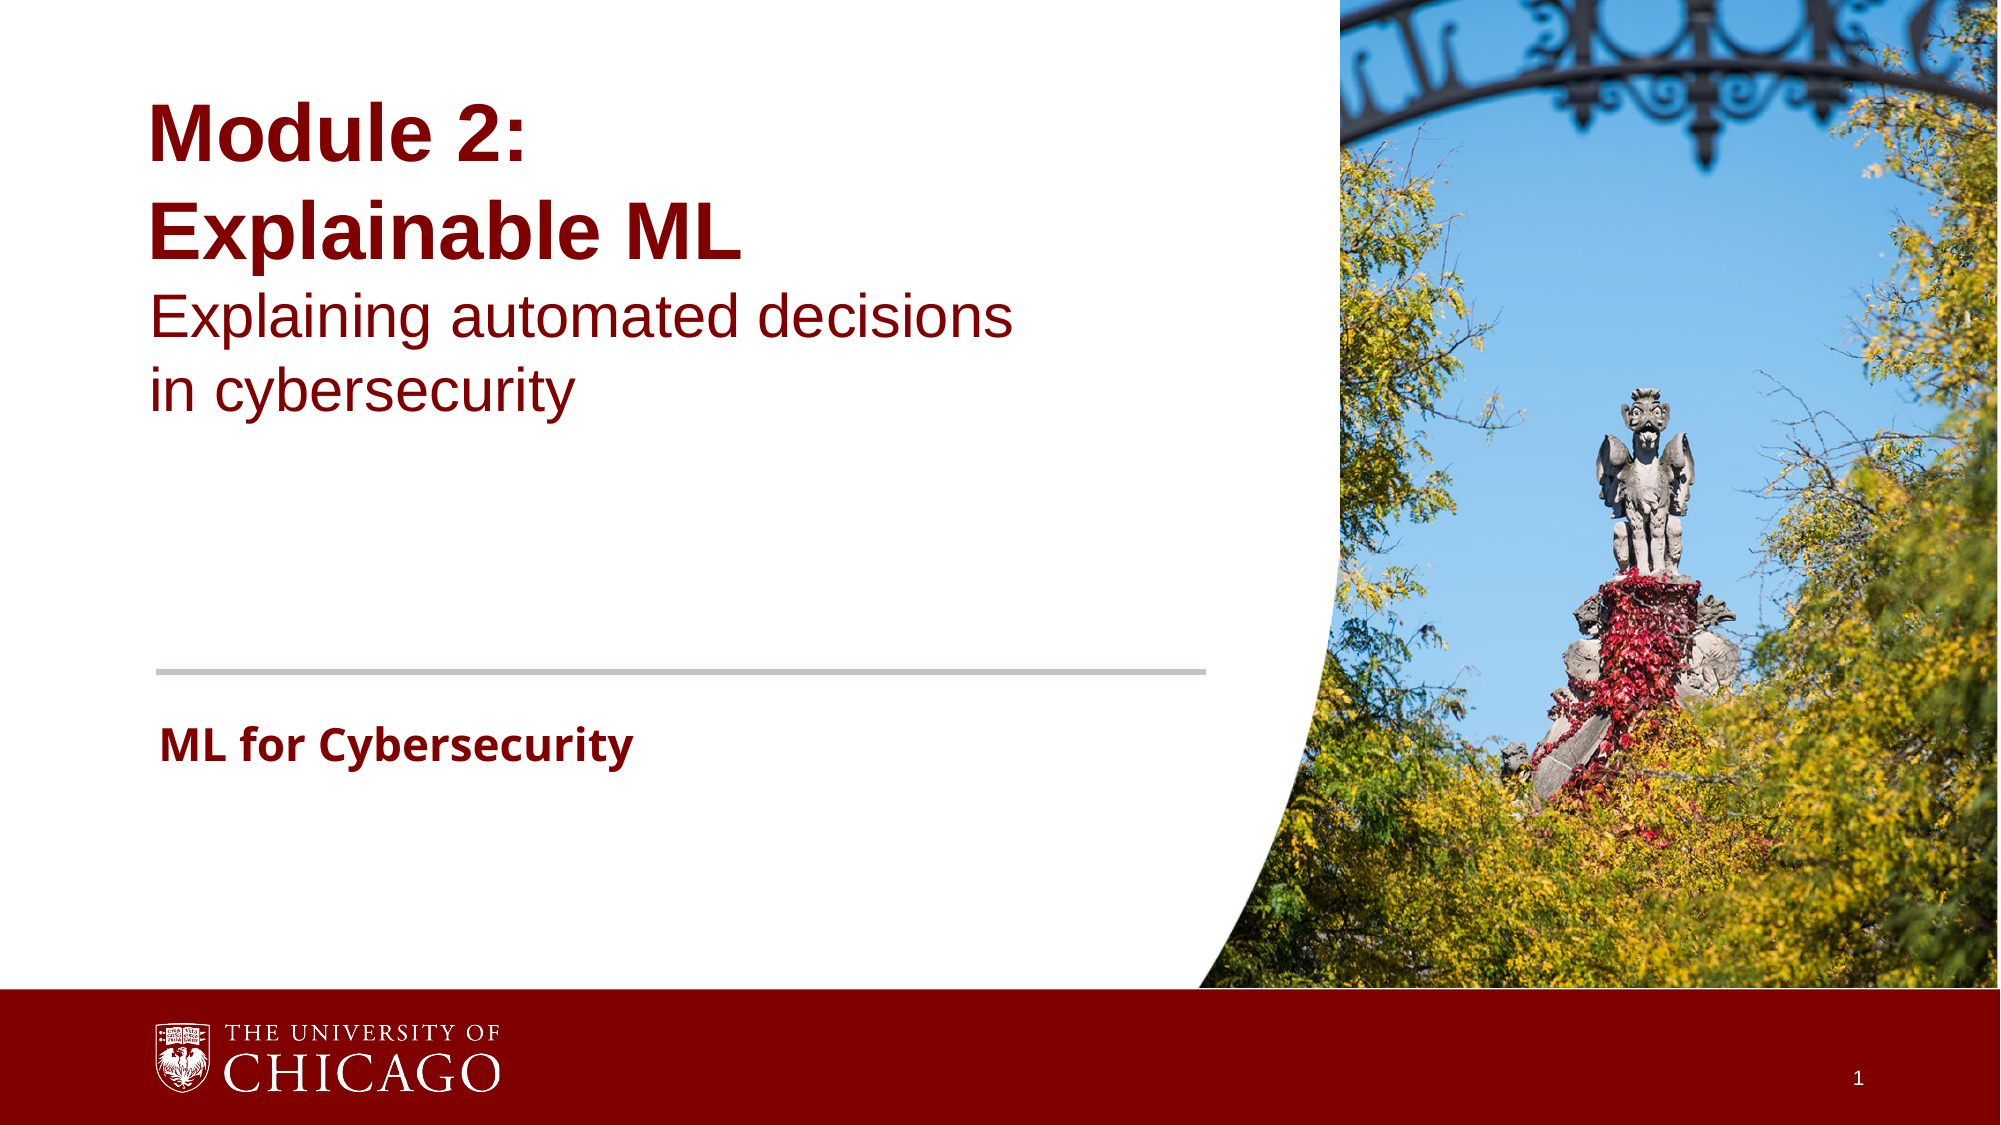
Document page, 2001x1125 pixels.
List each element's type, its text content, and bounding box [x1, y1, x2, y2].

text_box Module 2: Explainable ML Explaining automated decisions in cybersecurity [133, 69, 1251, 431]
picture [0, 0, 1998, 989]
slide_number 1 [1412, 1046, 1880, 1107]
text_box ML for Cybersecurity [143, 694, 1251, 893]
